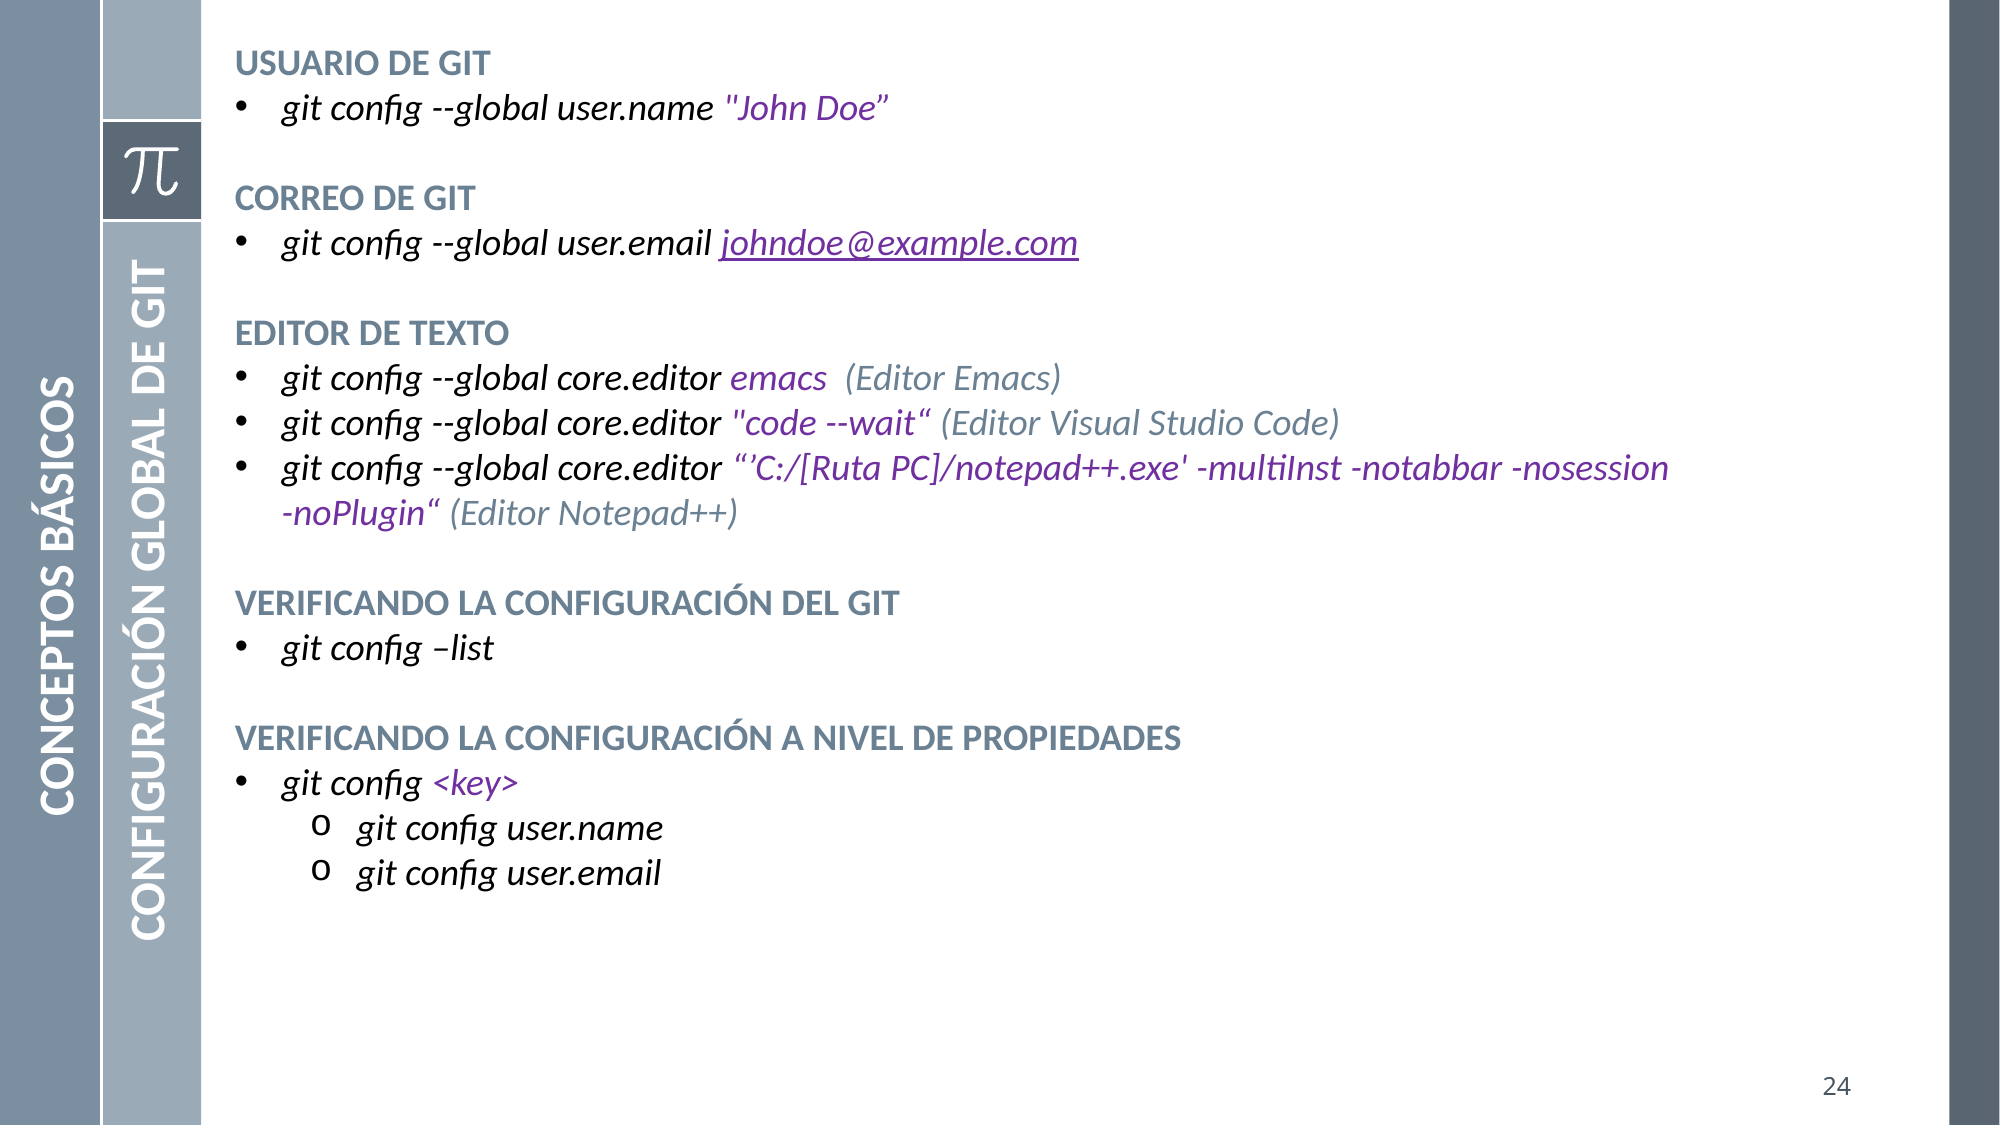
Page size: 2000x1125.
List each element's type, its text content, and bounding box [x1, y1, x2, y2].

slide_number 24 [1766, 1057, 1867, 1118]
text_box CONCEPTOS BÁSICOS [16, 360, 91, 831]
text_box USUARIO DE GIT git config --global user.name "John Doe” CORREO DE GIT git config --global user.email johndoe@example.com EDITOR DE TEXTO git config --global core.editor emacs (Editor Emacs) git config --global core.editor "code --wait“ (Editor Visual Studio Code) git config --global core.editor “’C:/[Ruta PC]/notepad++.exe' -multiInst -notabbar -nosession -noPlugin“ (Editor Notepad++) VERIFICANDO LA CONFIGURACIÓN DEL GIT git config –list VERIFICANDO LA CONFIGURACIÓN A NIVEL DE PROPIEDADES git config <key> git config user.name git config user.email [220, 30, 1685, 991]
text_box CONFIGURACIÓN GLOBAL DE GIT [106, 244, 182, 957]
